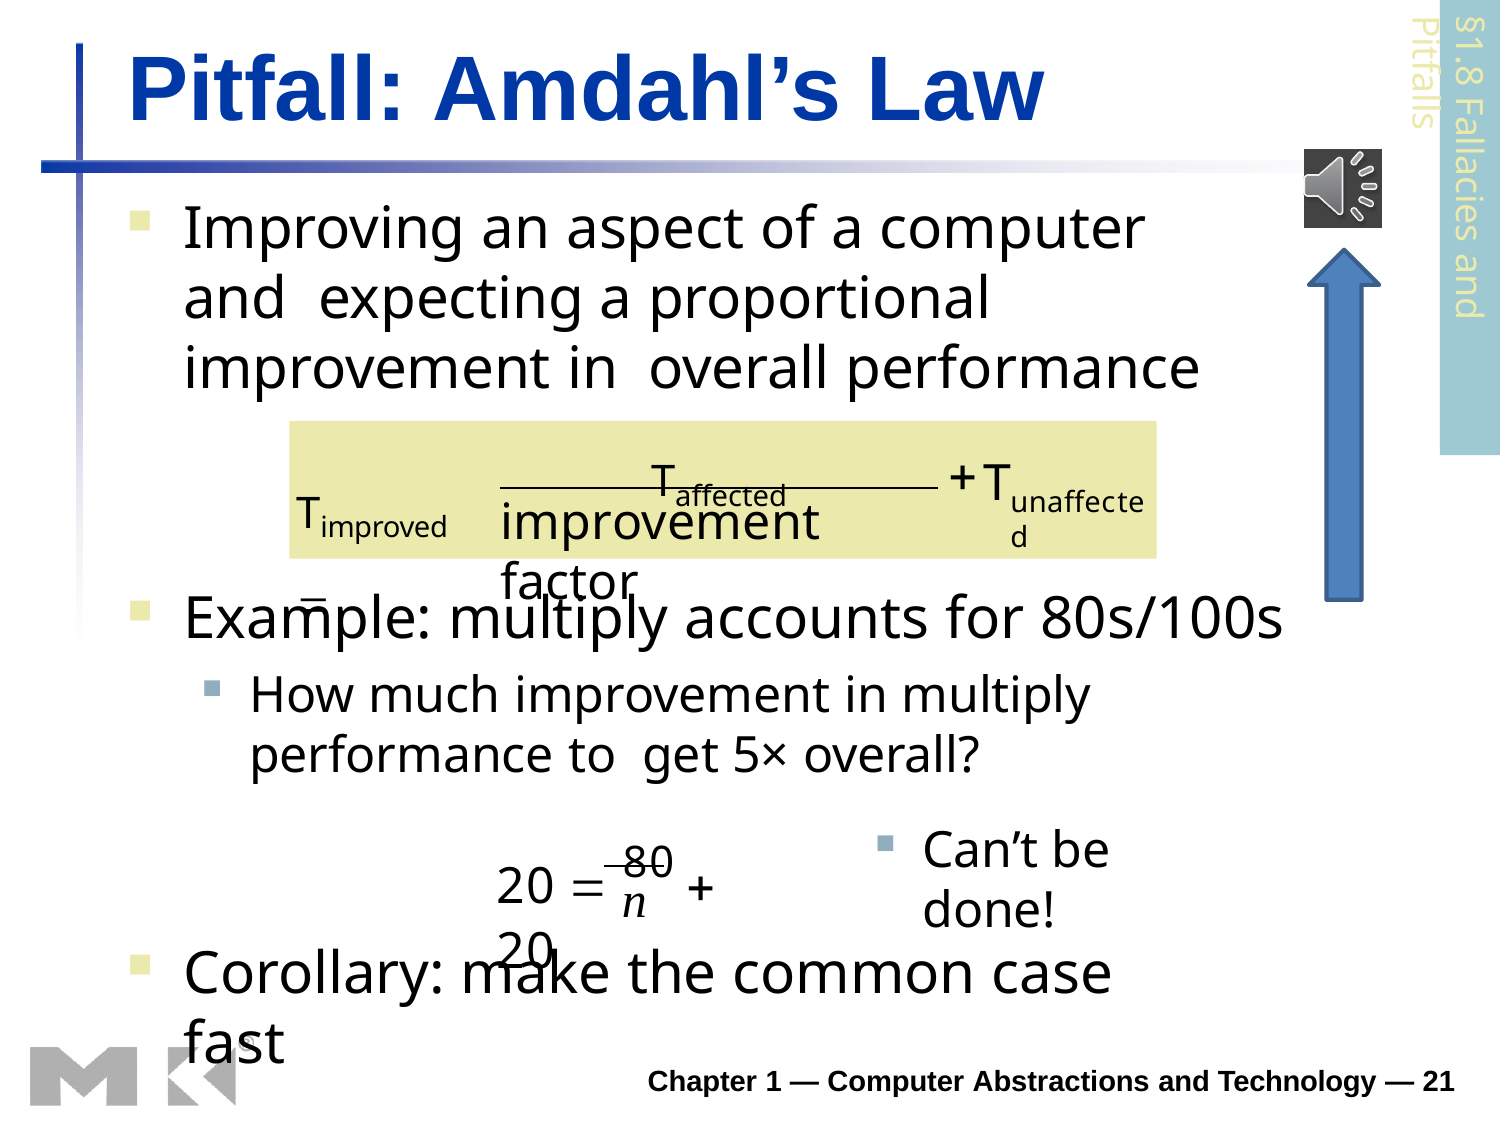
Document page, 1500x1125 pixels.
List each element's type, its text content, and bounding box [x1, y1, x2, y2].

text_box n [619, 865, 650, 928]
text_box Can’t be done! [873, 815, 1250, 938]
text_box 20  80  20 [490, 826, 775, 932]
text_box Improving an aspect of a computer and expecting a proportional improvement in overall performance [125, 188, 1225, 401]
text_box Example: multiply accounts for 80s/100s How much improvement in multiply performance to get 5× overall? [125, 563, 1378, 783]
picture [41, 42, 125, 669]
text_box Corollary: make the common case fast [125, 932, 1182, 1075]
title Pitfall: Amdahl’s Law [125, 26, 1052, 188]
picture [30, 1034, 254, 1106]
text_box [1439, 0, 1500, 456]
text_box [1306, 247, 1382, 602]
slide_number Chapter 1 — Computer Abstractions and Technology — 21 [645, 1063, 1462, 1125]
picture [1052, 148, 1439, 229]
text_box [288, 420, 1157, 559]
text_box §1.8 Fallacies and Pitfalls [1446, 12, 1493, 442]
